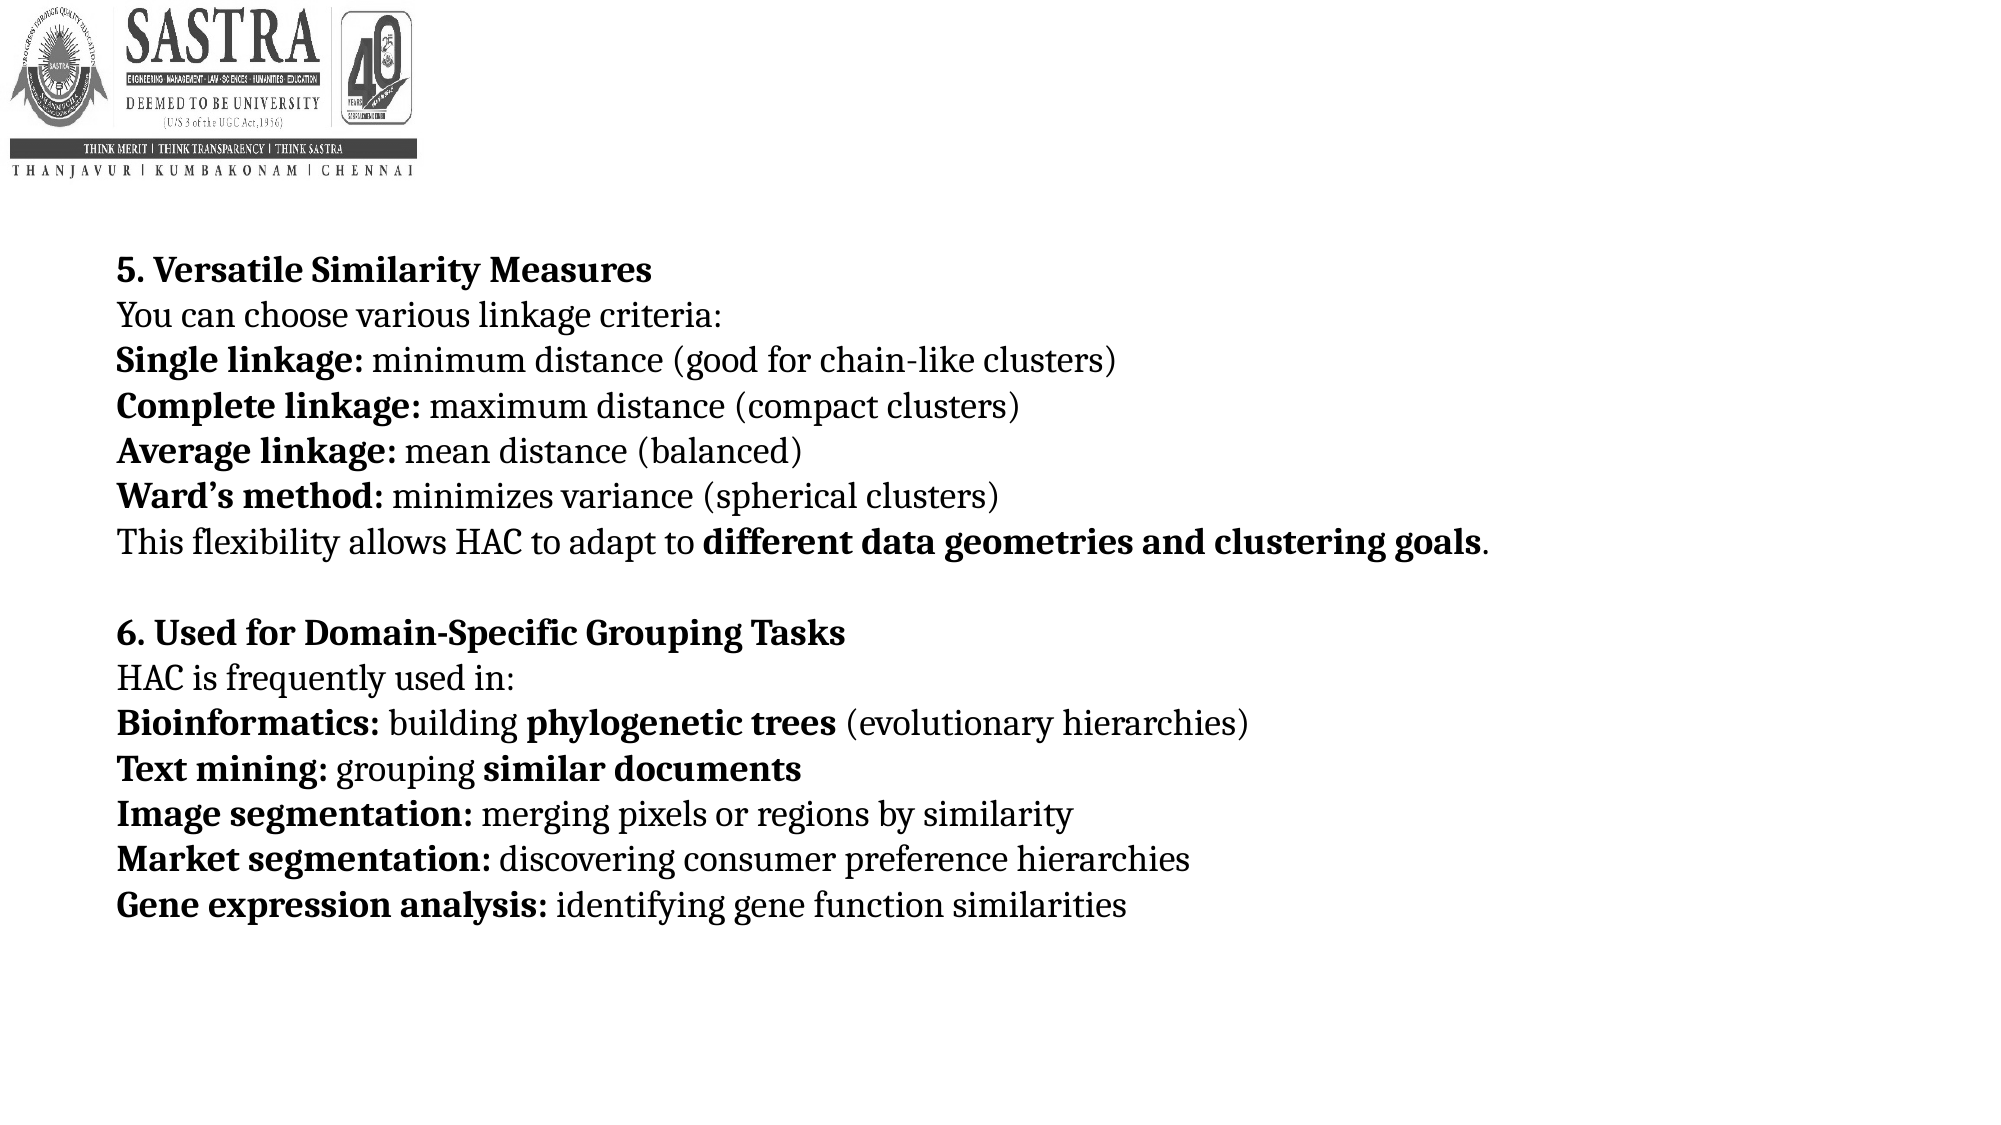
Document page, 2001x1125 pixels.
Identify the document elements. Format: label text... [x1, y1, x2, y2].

list 5. Versatile Similarity Measures You can choose various linkage criteria: Single linkage: minimum distance (good for chain-like clusters) Complete linkage: maximum distance (compact clusters) Average linkage: mean distance (balanced) Ward’s method: minimizes variance (spherical clusters) This flexibility allows HAC to adapt to different data geometries and clustering goals. 6. Used for Domain-Specific Grouping Tasks HAC is frequently used in: Bioinformatics: building phylogenetic trees (evolutionary hierarchies) Text mining: grouping similar documents Image segmentation: merging pixels or regions by similarity Market segmentation: discovering consumer preference hierarchies Gene expression analysis: identifying gene function similarities [116, 244, 1884, 978]
picture [0, 0, 424, 185]
